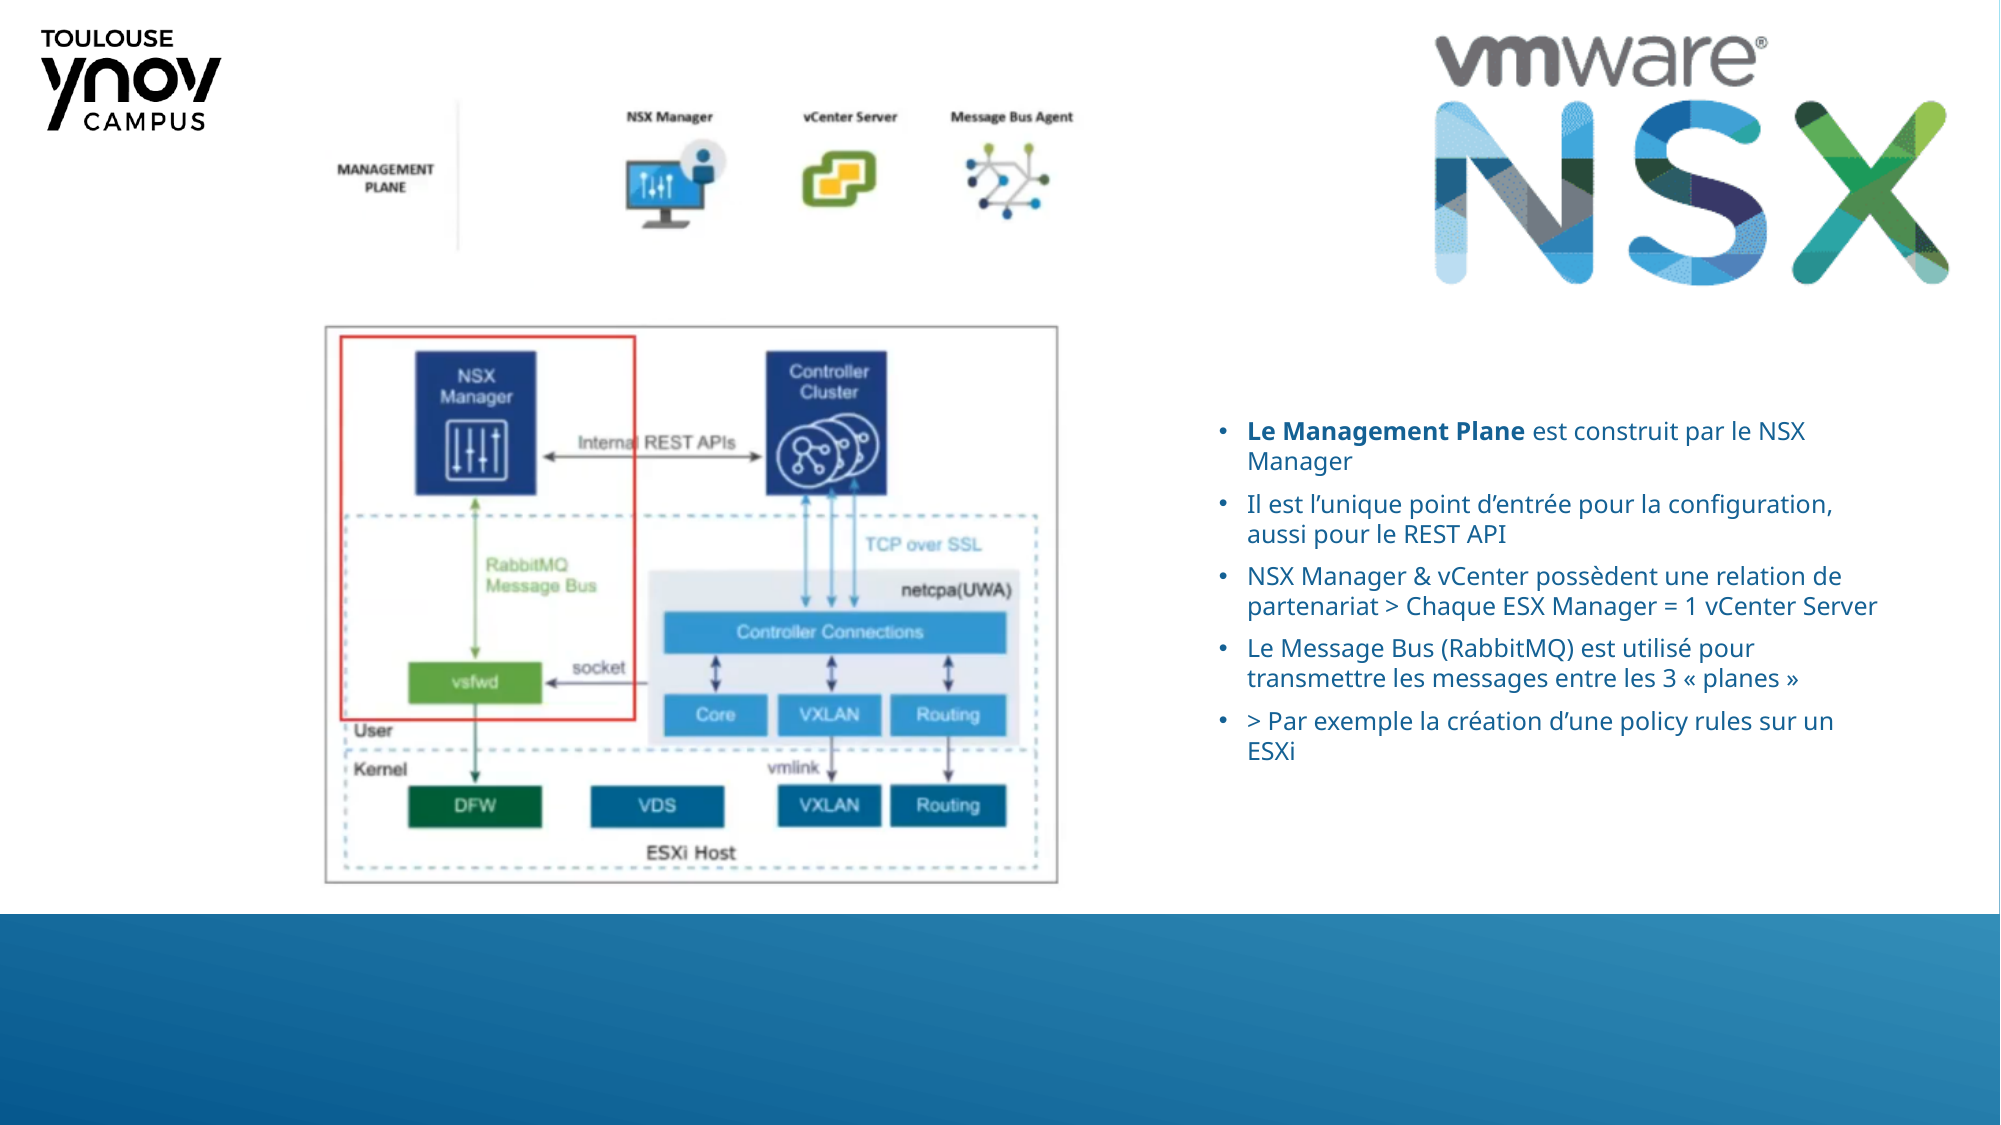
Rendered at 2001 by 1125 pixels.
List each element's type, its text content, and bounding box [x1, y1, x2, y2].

picture [291, 61, 1108, 904]
text_box [0, 0, 2000, 915]
picture [1407, 18, 1970, 306]
picture [23, 12, 238, 148]
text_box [1510, 485, 2000, 1013]
text_box [0, 915, 2000, 1125]
text_box Le Management Plane est construit par le NSX Manager Il est l’unique point d’entrée pour la configuration, aussi pour le REST API NSX Manager & vCenter possèdent une relation de partenariat > Chaque ESX Manager = 1 vCenter Server Le Message Bus (RabbitMQ) est utilisé pour transmettre les messages entre les 3 « planes » > Par exemple la création d’une policy rules sur un ESXi [1204, 408, 1903, 773]
